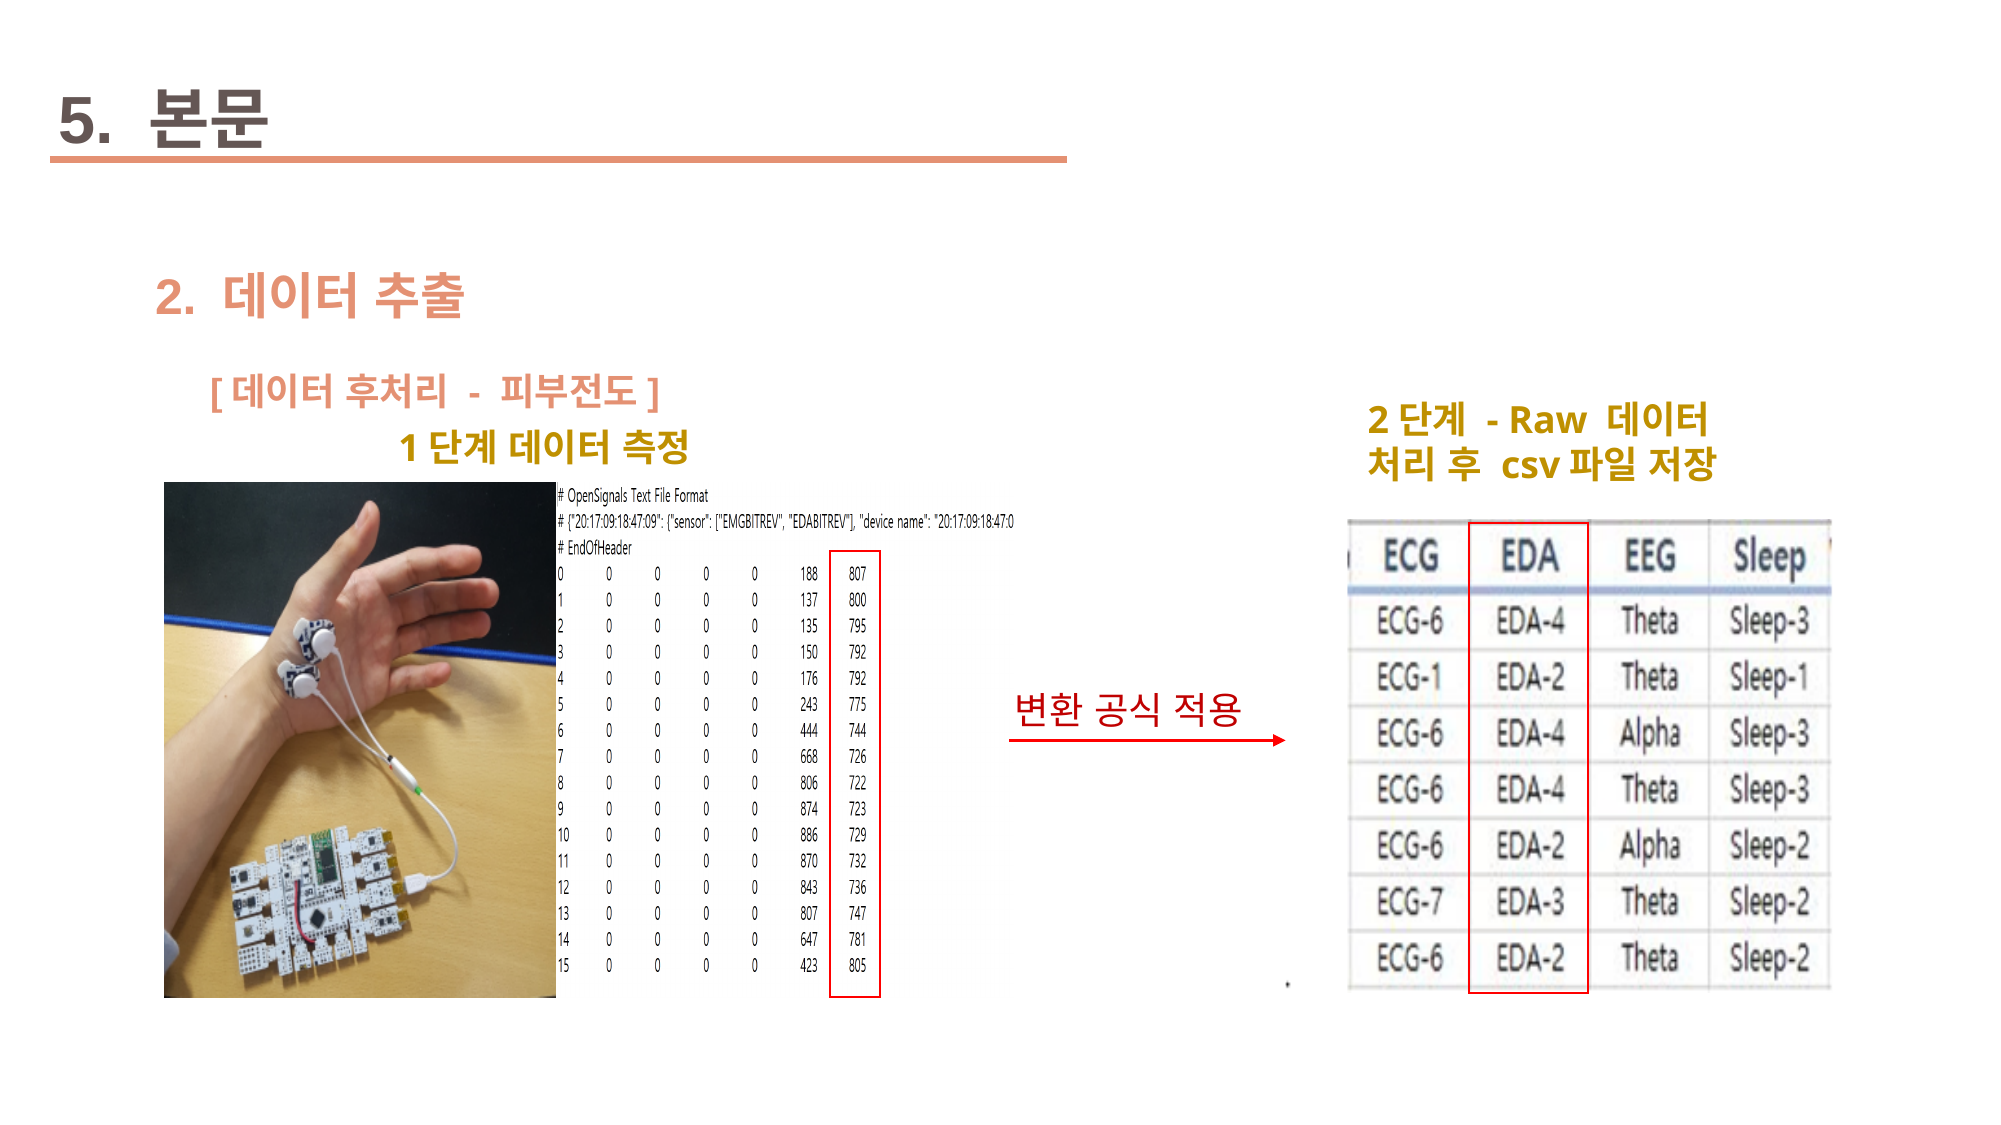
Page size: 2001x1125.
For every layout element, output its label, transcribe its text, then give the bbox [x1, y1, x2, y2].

text_box [710, 456, 2000, 532]
text_box 1단계 데이터 측정 [383, 416, 781, 477]
picture [164, 482, 1014, 998]
text_box 변환 공식 적용 [1014, 679, 1285, 740]
text_box [데이터 후처리 - 피부전도] [195, 338, 1962, 421]
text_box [45, 69, 1067, 166]
picture [1285, 519, 1834, 993]
text_box 2단계 - Raw 데이터 처리 후 csv파일 저장 [1352, 388, 1778, 493]
text_box 2. 데이터 추출 [140, 256, 2000, 332]
